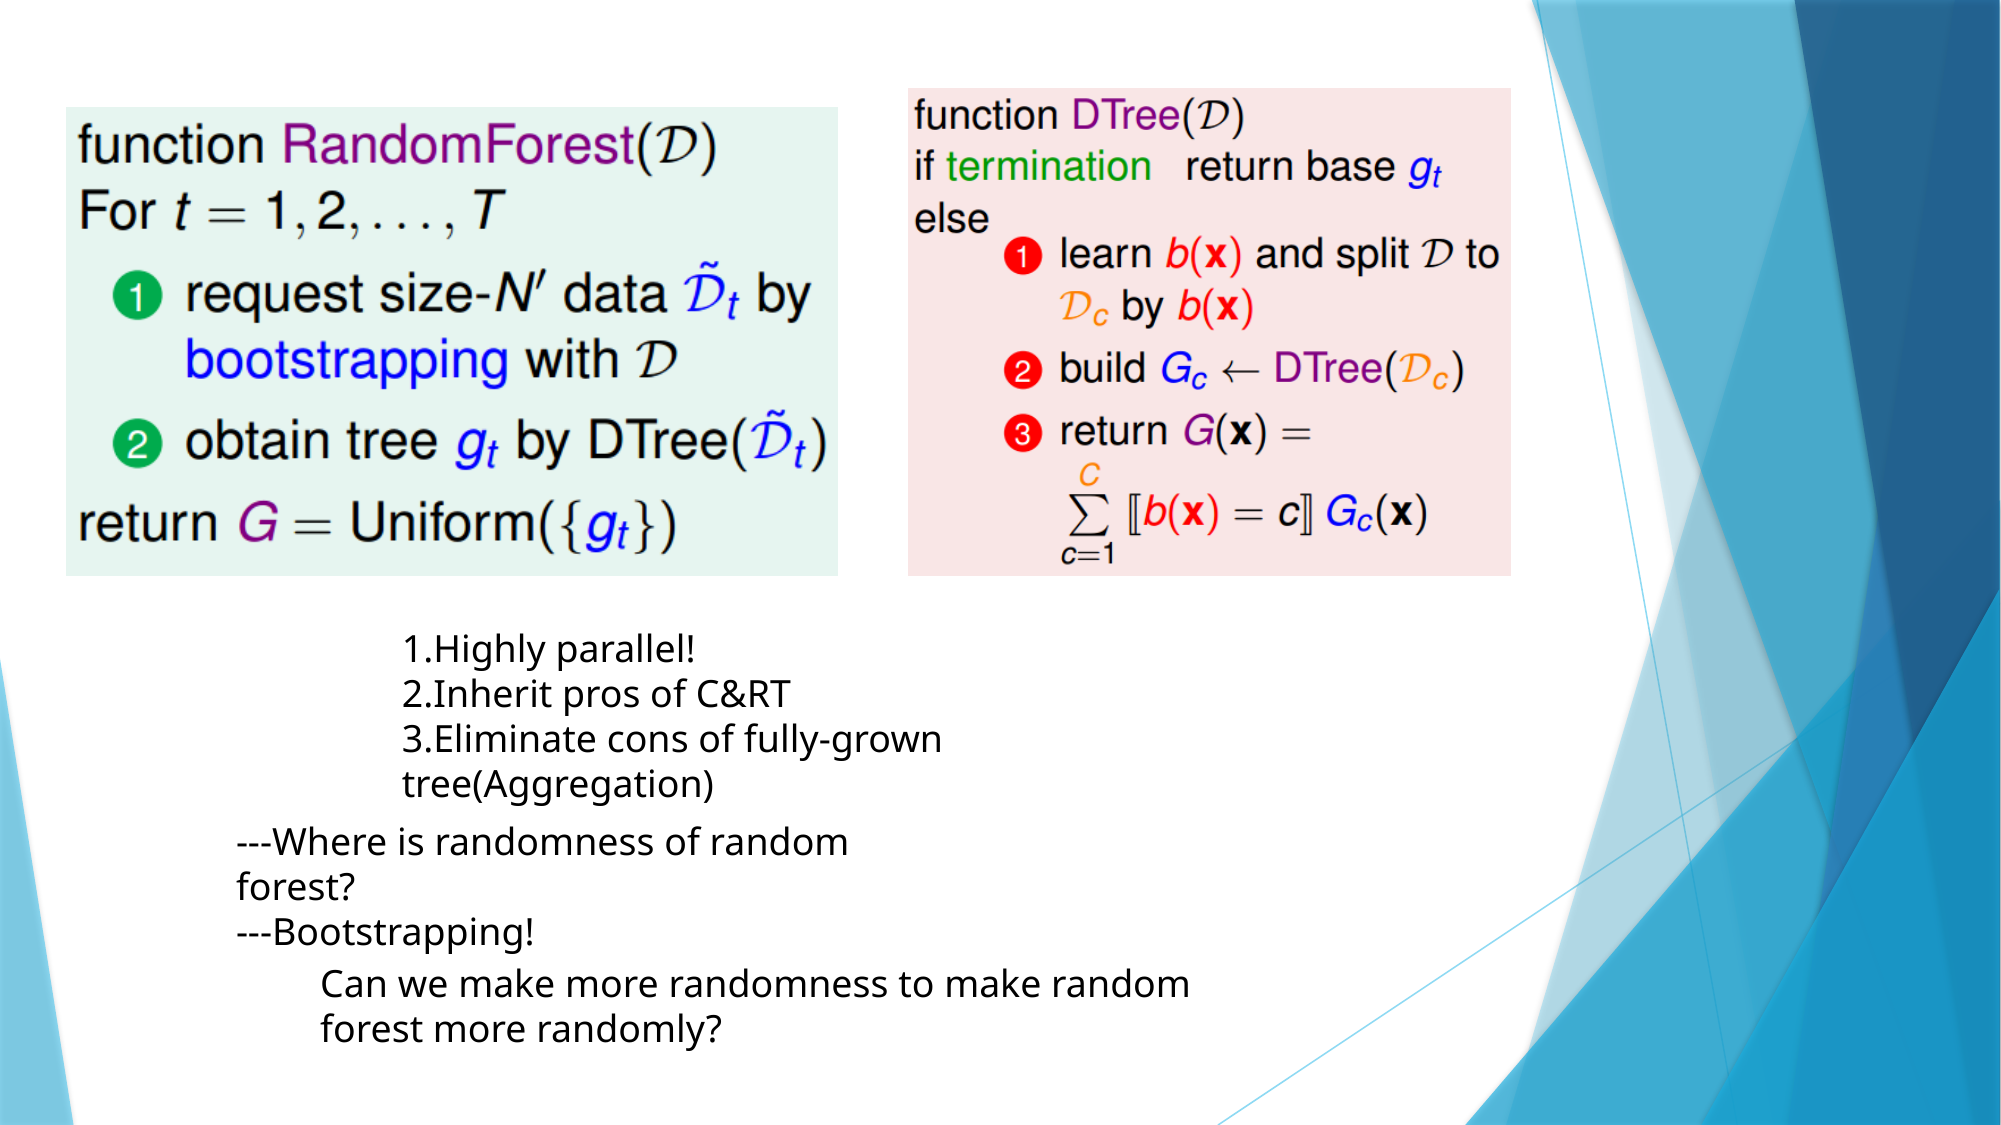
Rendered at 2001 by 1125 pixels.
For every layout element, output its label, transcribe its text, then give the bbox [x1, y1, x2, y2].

picture [908, 88, 1512, 577]
text_box Can we make more randomness to make random forest more randomly? [305, 952, 1310, 1058]
text_box 1.Highly parallel! 2.Inherit pros of C&RT 3.Eliminate cons of fully-grown tree(Aggregation) [387, 617, 1269, 813]
text_box ---Where is randomness of random forest? ---Bootstrapping! [221, 810, 991, 961]
picture [66, 106, 839, 577]
